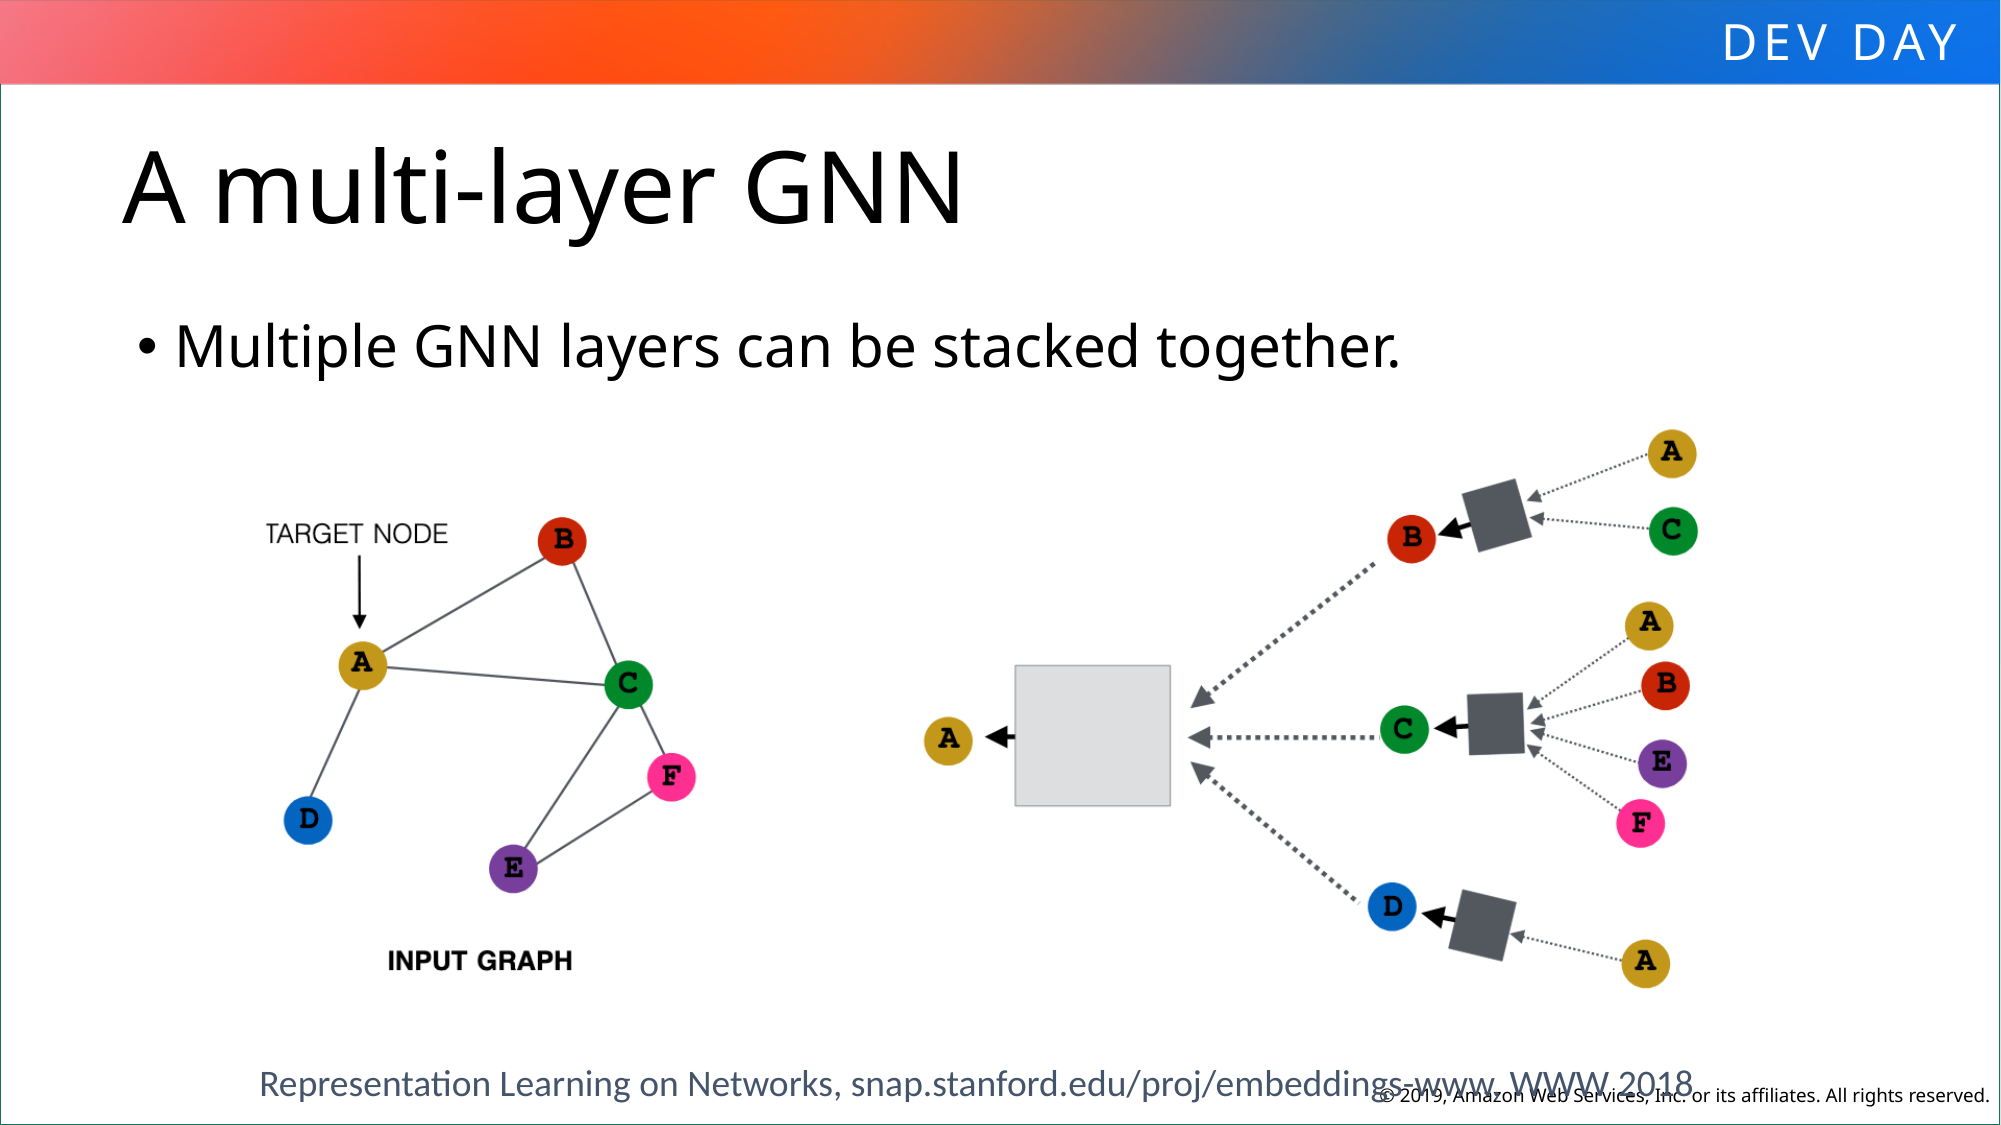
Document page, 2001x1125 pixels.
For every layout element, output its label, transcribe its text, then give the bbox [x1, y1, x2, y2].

picture [0, 0, 2001, 90]
list A multi-layer GNN [107, 129, 1513, 294]
text_box Representation Learning on Networks, snap.stanford.edu/proj/embeddings-www, WWW 2018 [244, 1052, 1711, 1112]
picture [243, 398, 1719, 1014]
list Multiple GNN layers can be stacked together. [107, 293, 1882, 787]
